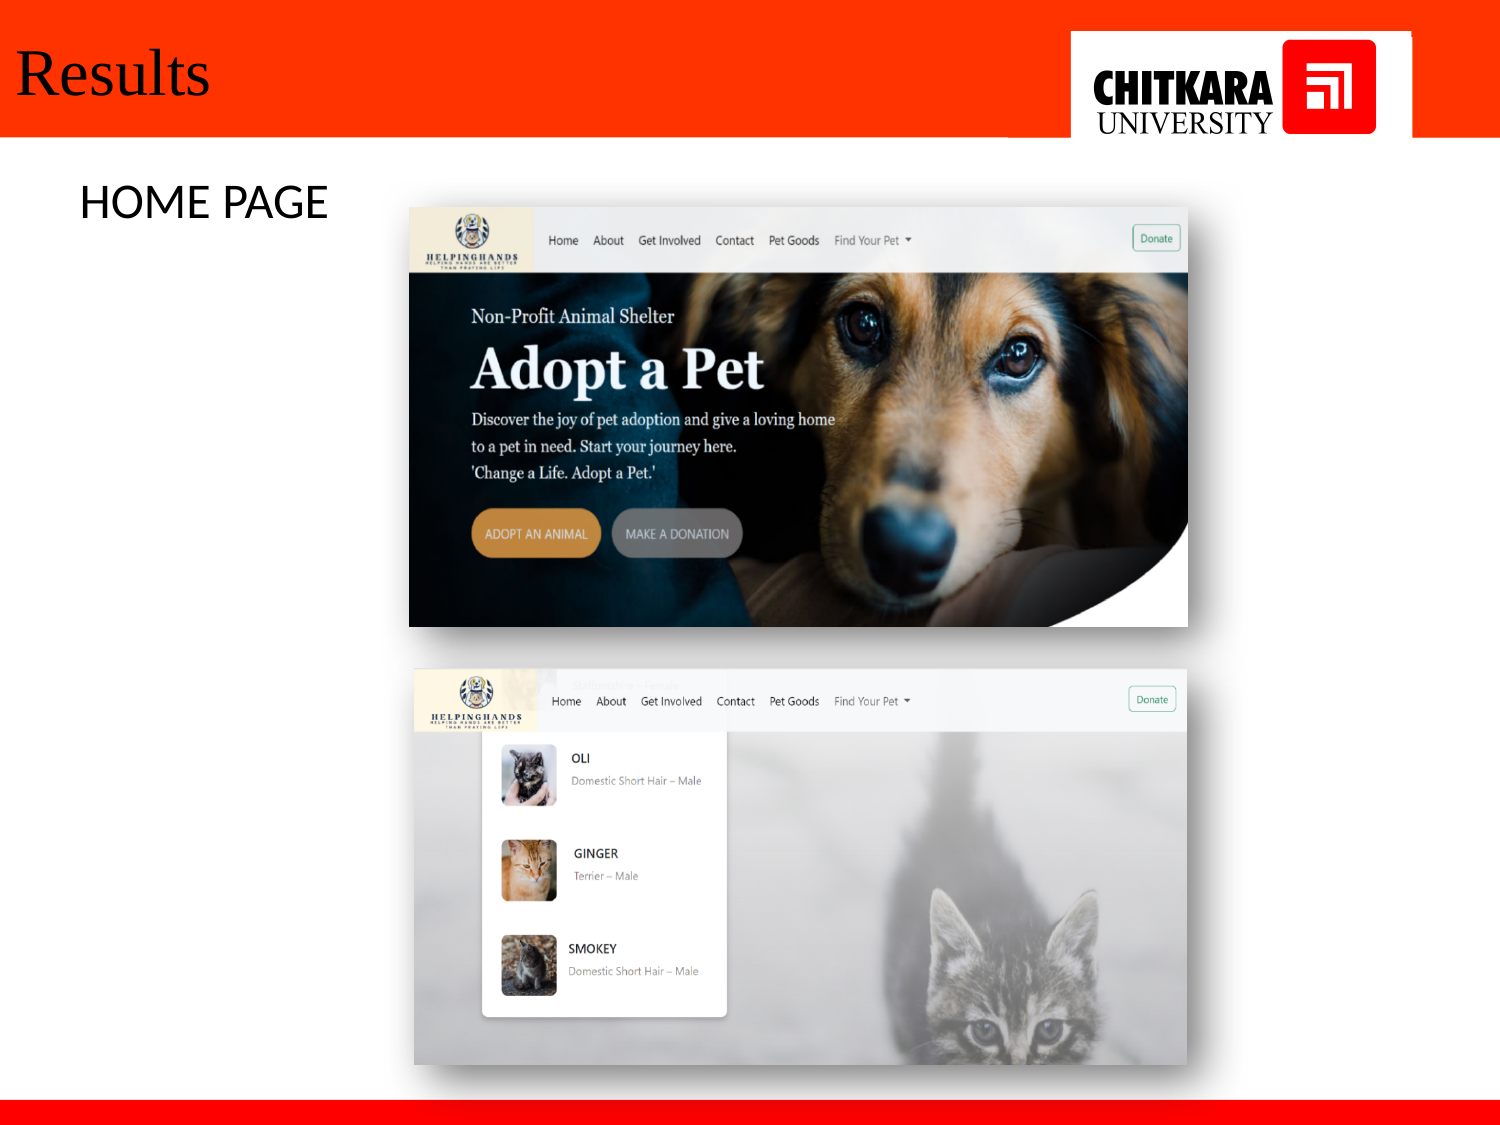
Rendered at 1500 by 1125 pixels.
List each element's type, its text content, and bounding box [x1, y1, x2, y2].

text_box HOME PAGE [64, 160, 432, 236]
picture [413, 668, 1188, 1066]
title Results [0, 0, 1063, 138]
picture [1074, 37, 1391, 138]
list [409, 207, 1188, 627]
